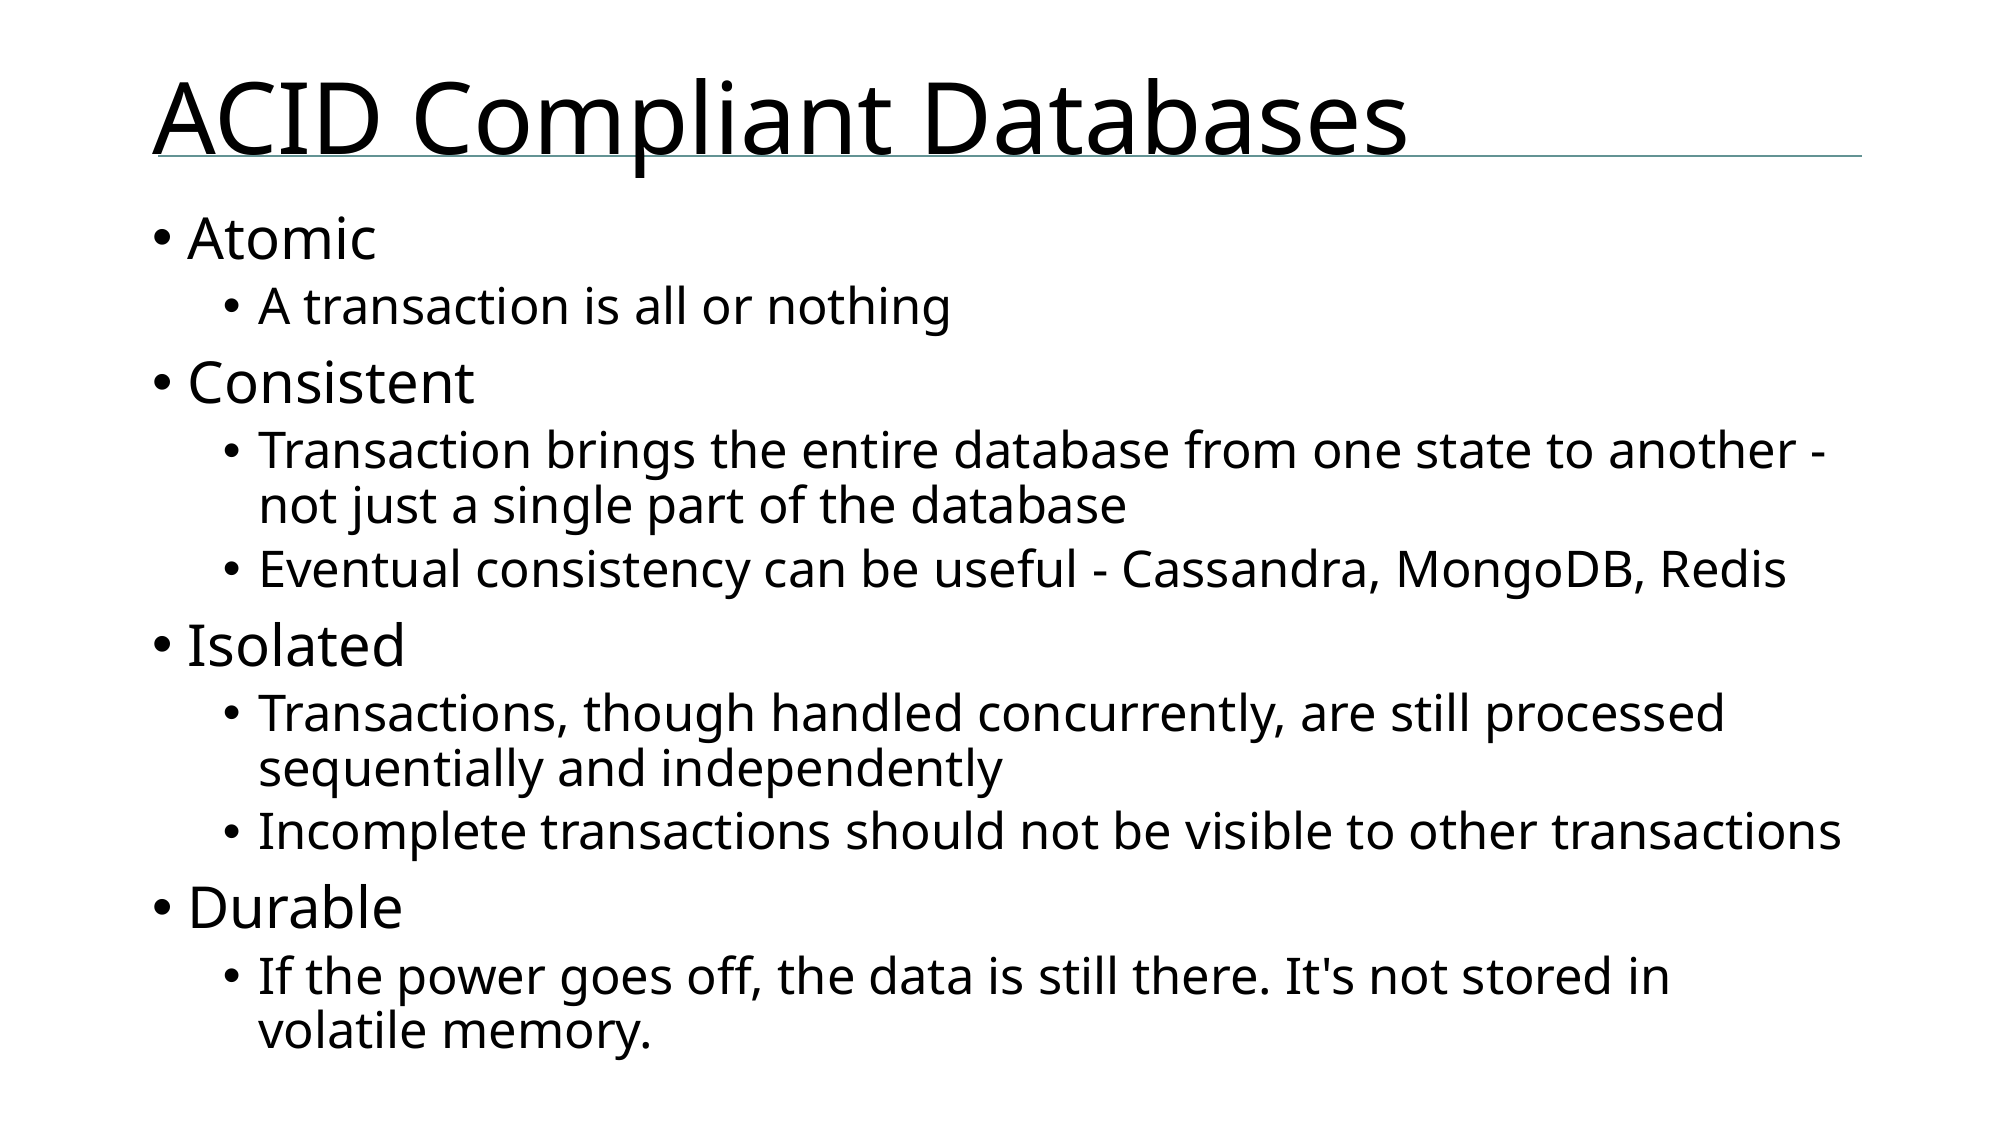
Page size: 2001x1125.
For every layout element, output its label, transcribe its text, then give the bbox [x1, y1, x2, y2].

title ACID Compliant Databases [137, 59, 1863, 184]
list Atomic A transaction is all or nothing Consistent Transaction brings the entire database from one state to another - not just a single part of the database Eventual consistency can be useful - Cassandra, MongoDB, Redis Isolated Transactions, though handled concurrently, are still processed sequentially and independently Incomplete transactions should not be visible to other transactions Durable If the power goes off, the data is still there. It's not stored in volatile memory. [137, 201, 1863, 1110]
